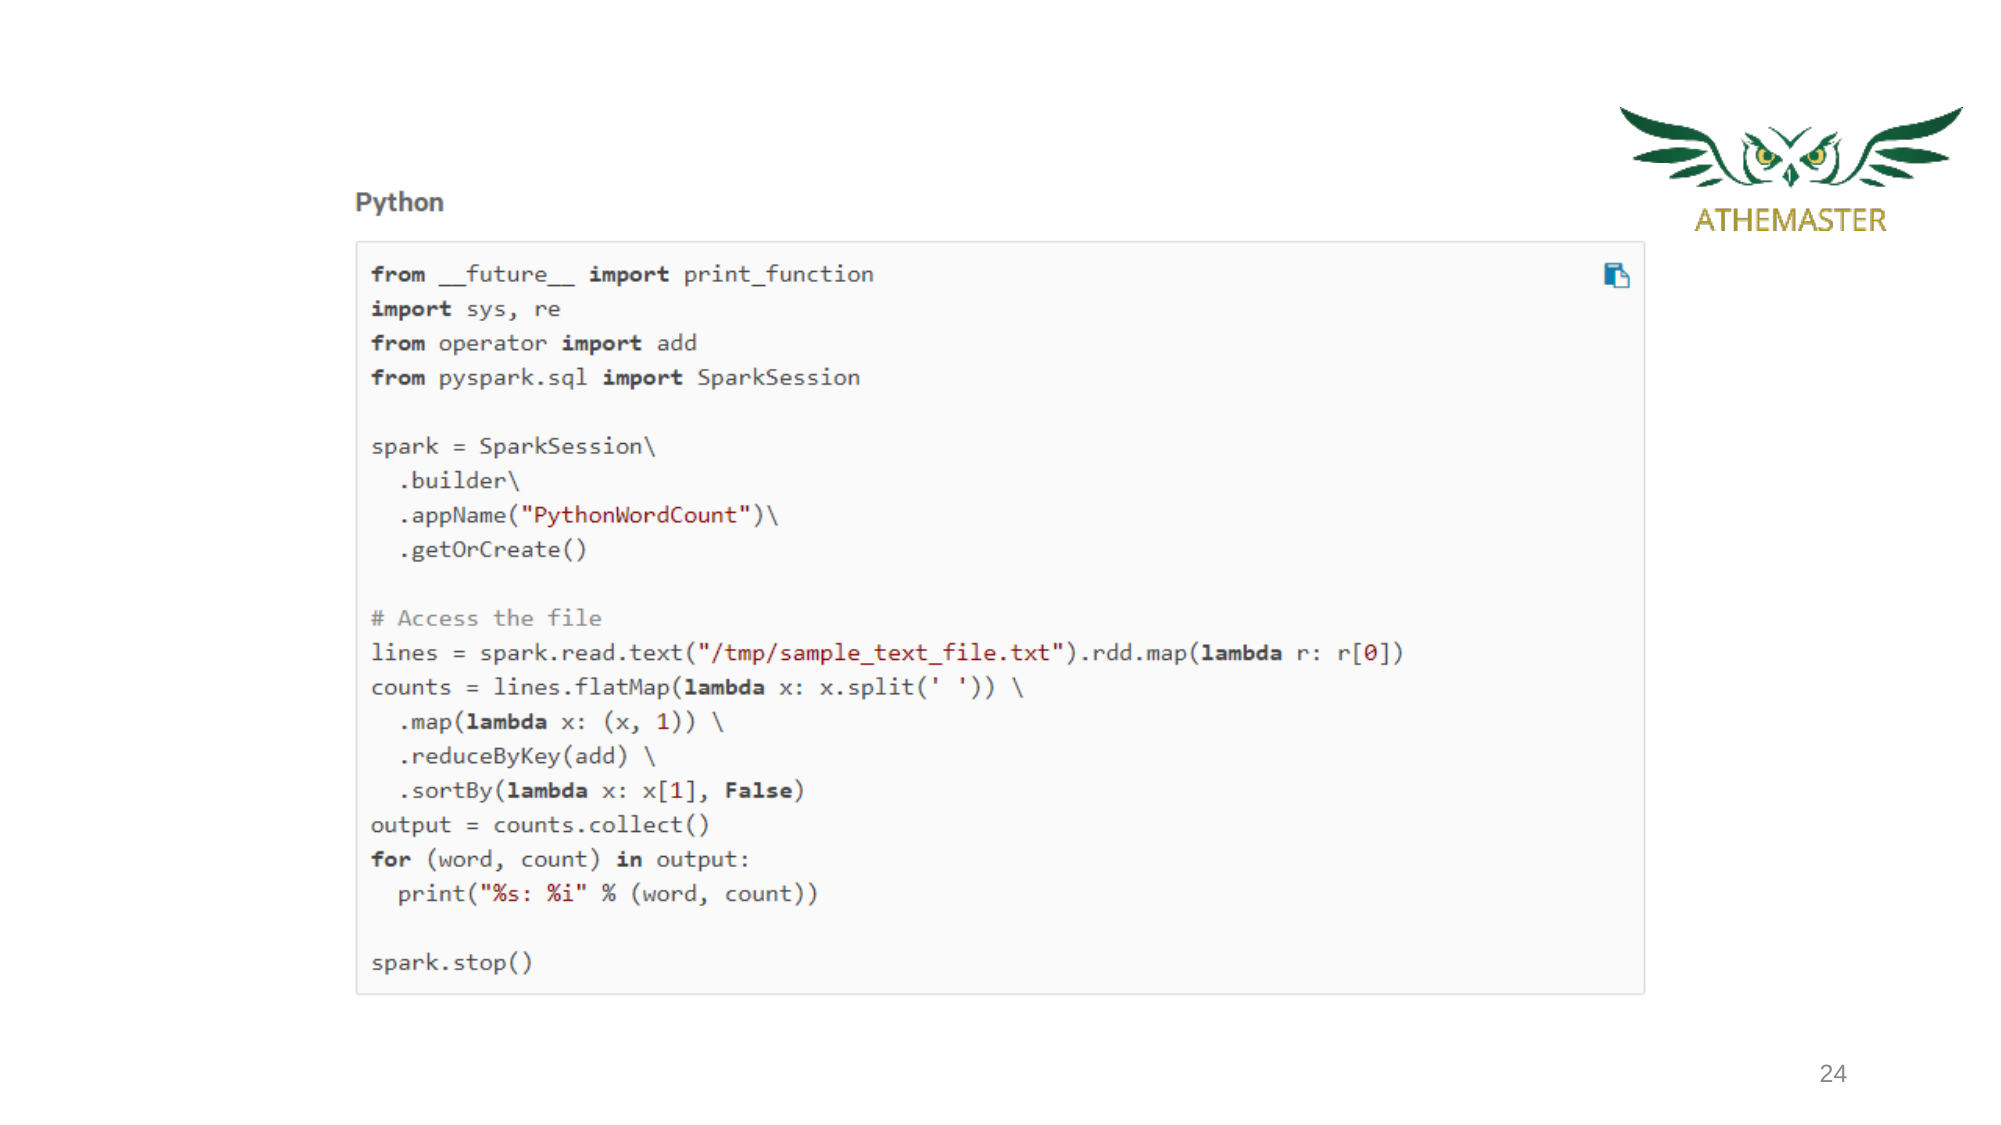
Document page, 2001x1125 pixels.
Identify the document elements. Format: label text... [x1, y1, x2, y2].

picture [330, 107, 1963, 1014]
slide_number ‹#› [1412, 1042, 1863, 1103]
